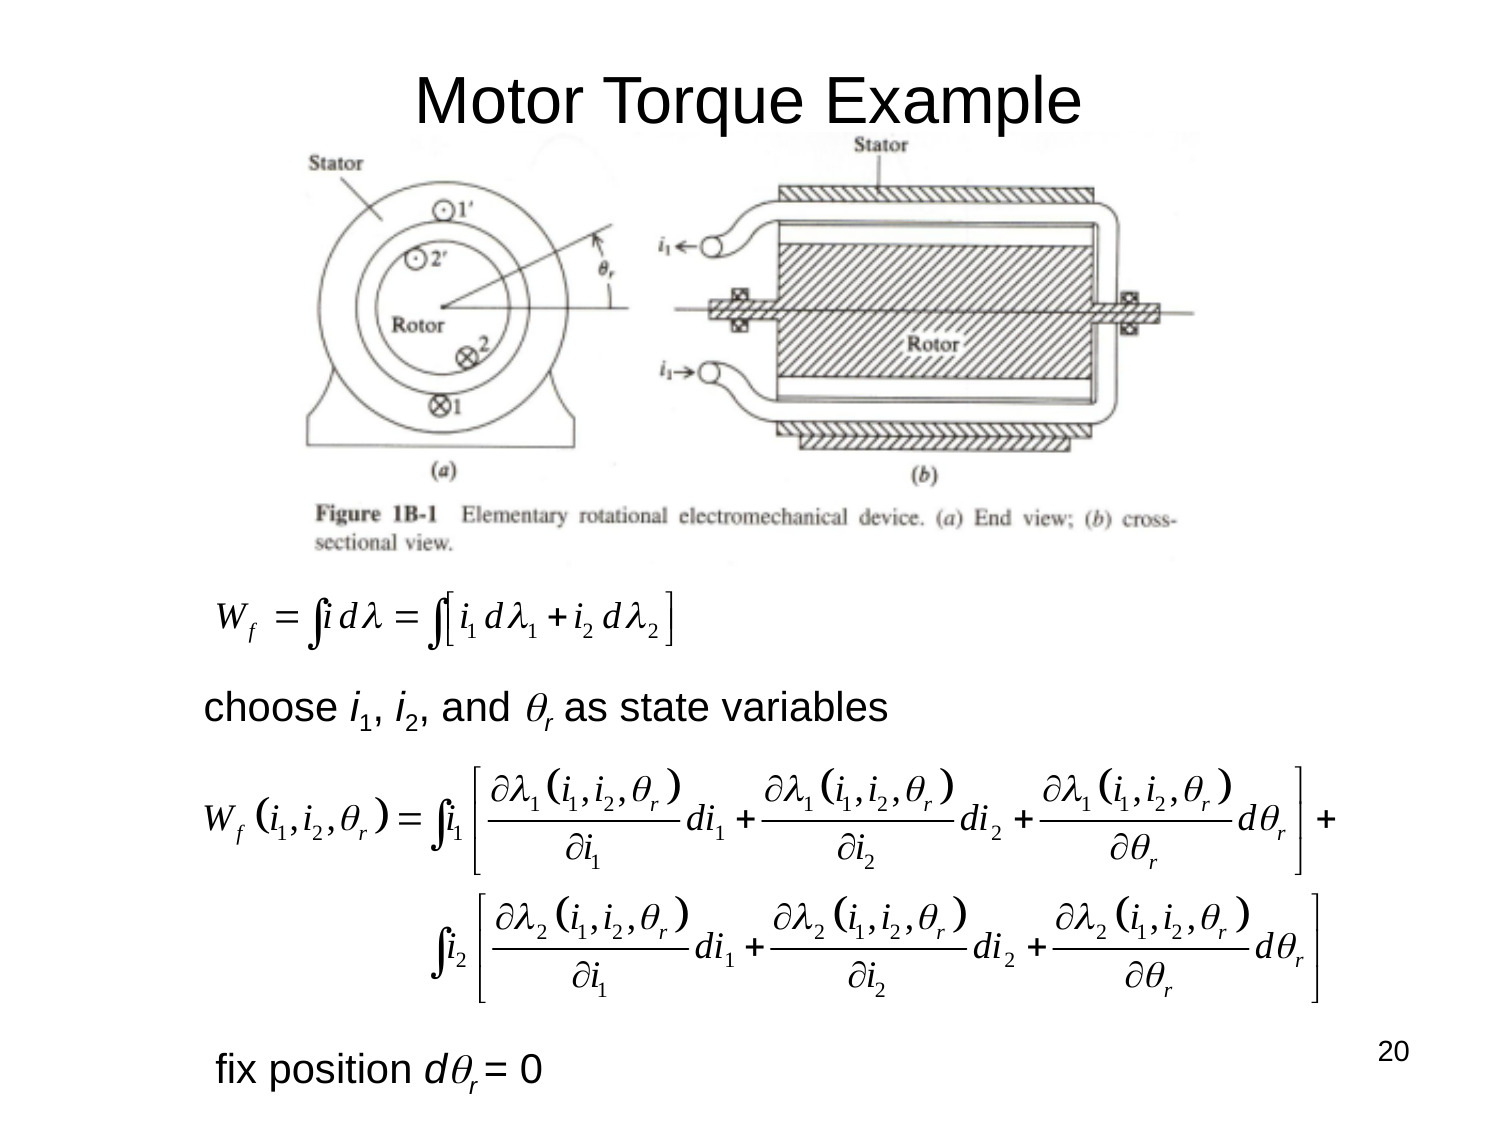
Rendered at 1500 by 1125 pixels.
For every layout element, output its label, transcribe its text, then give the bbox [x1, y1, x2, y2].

text_box choose i1, i2, and qr as state variables [188, 672, 905, 744]
slide_number 20 [1074, 1024, 1426, 1103]
text_box fix position dqr = 0 [200, 1034, 559, 1107]
picture [287, 132, 1201, 574]
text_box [212, 584, 686, 654]
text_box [199, 759, 1343, 1011]
text_box Motor Torque Example [400, 49, 1099, 131]
